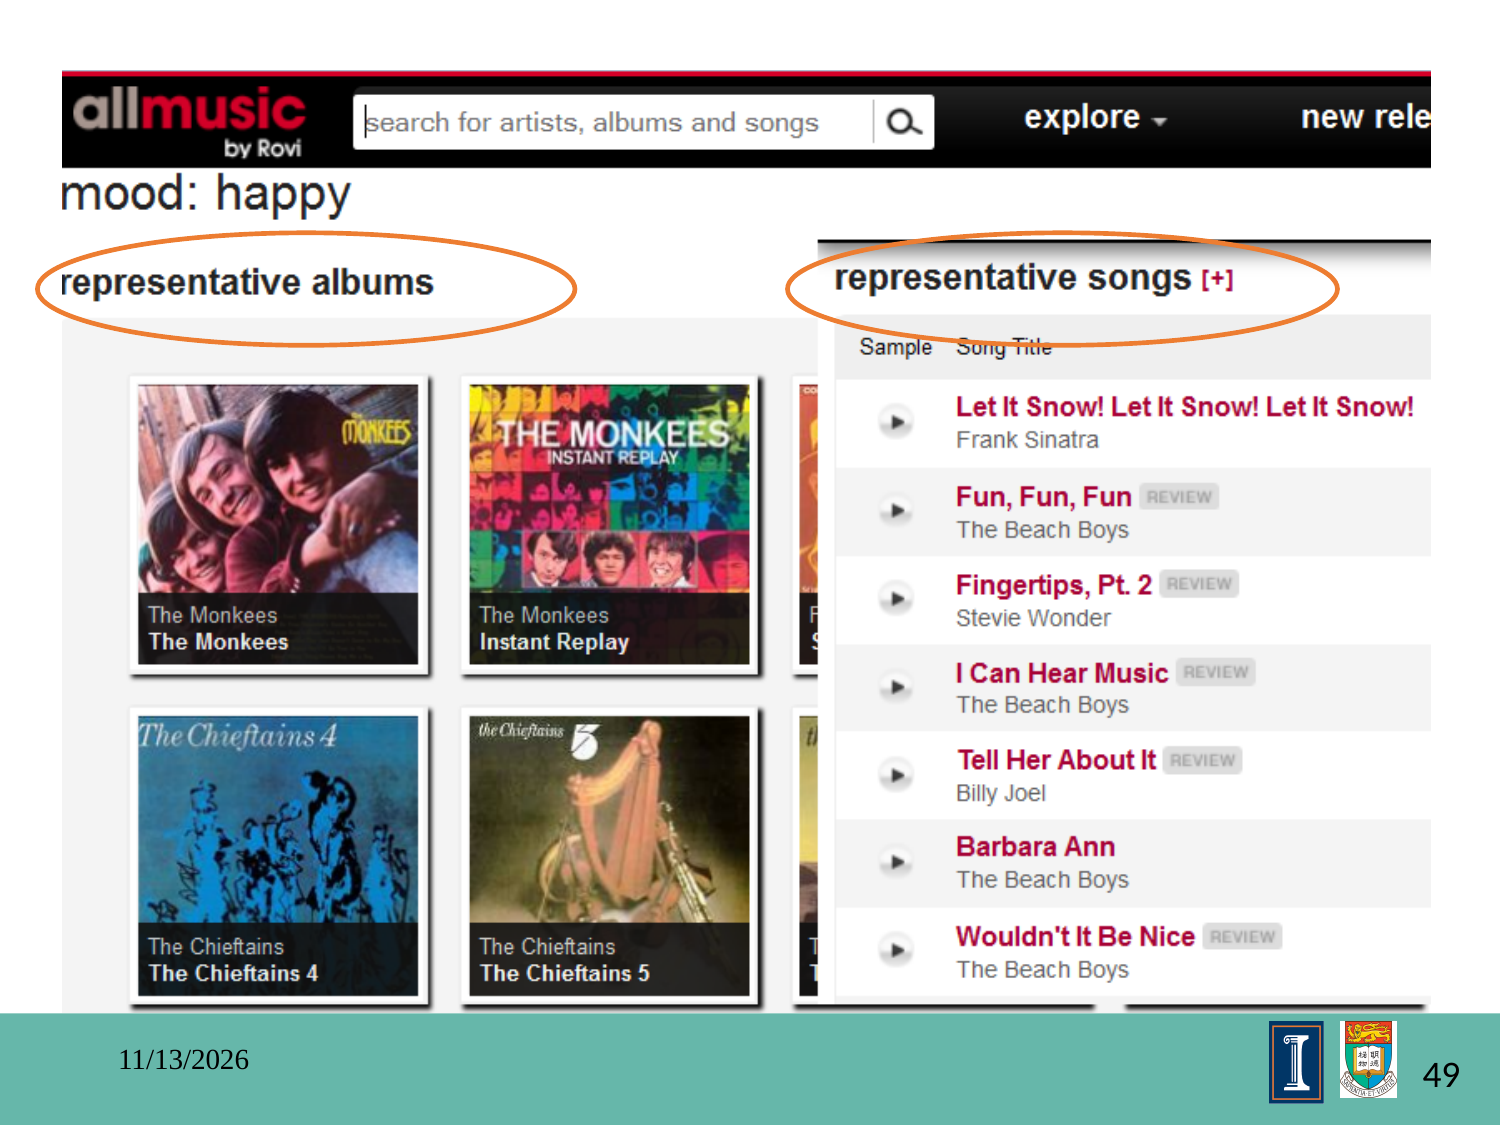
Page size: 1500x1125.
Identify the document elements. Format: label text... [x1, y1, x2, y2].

picture [37, 70, 1431, 1013]
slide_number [103, 1013, 780, 1103]
slide_number 49 [1407, 1042, 1500, 1103]
picture [1340, 1021, 1397, 1098]
picture [1269, 1021, 1324, 1104]
